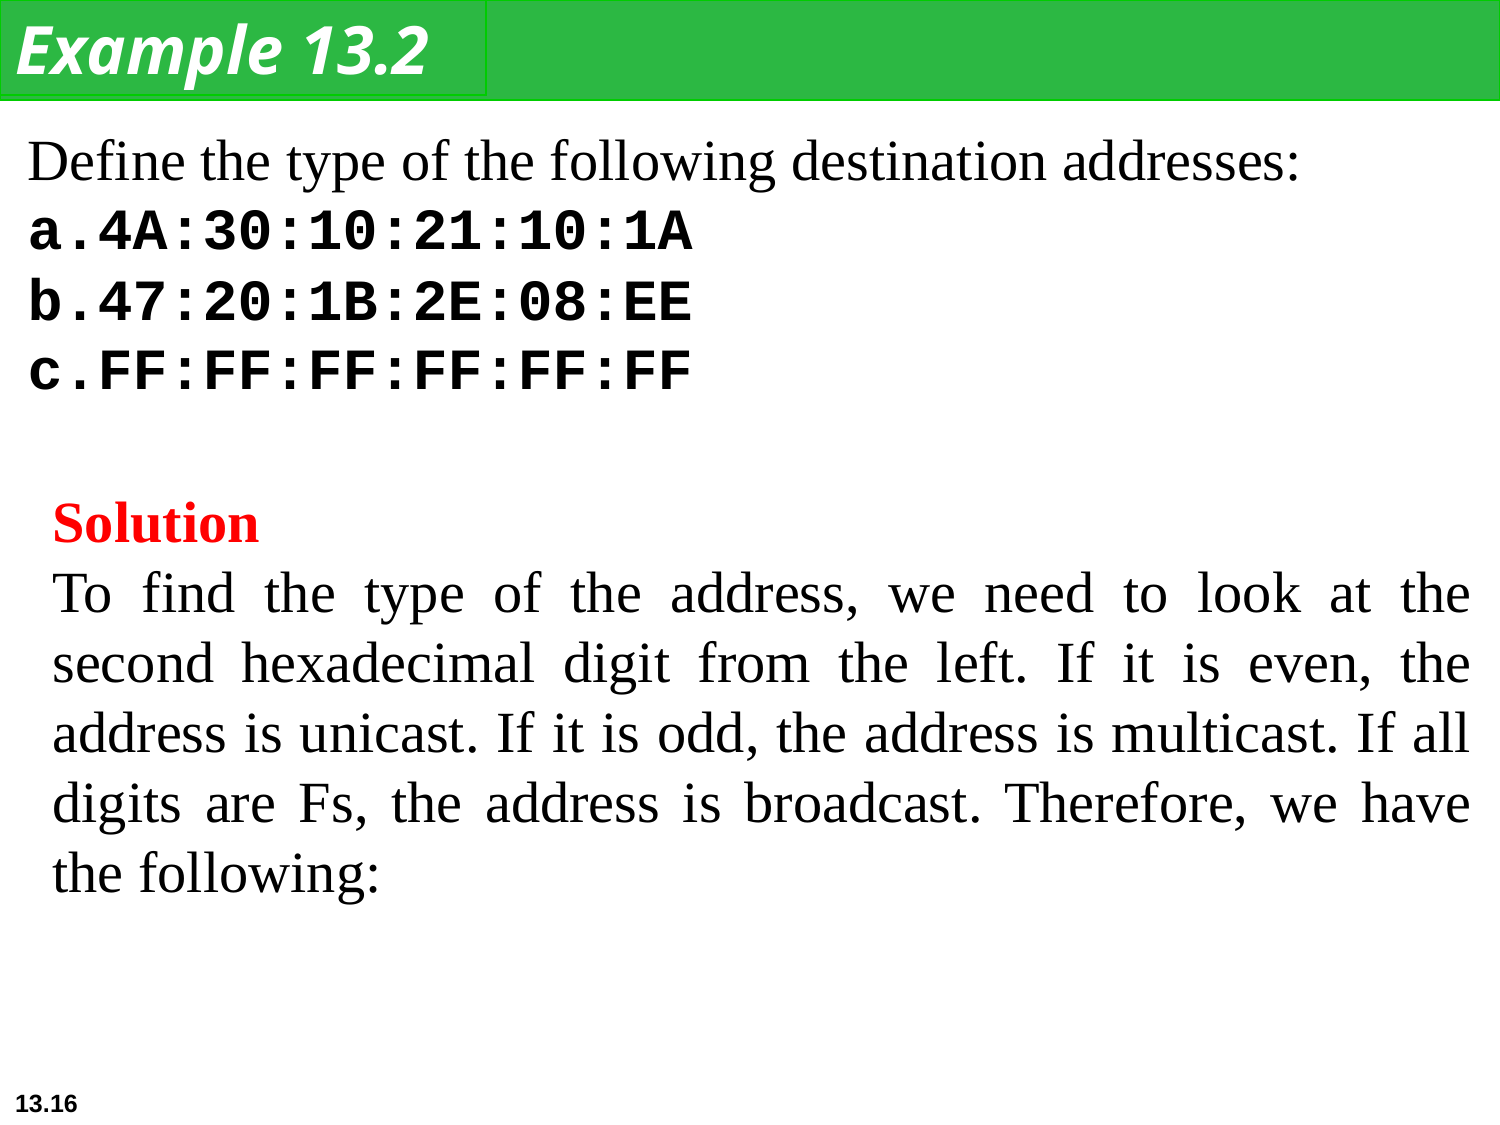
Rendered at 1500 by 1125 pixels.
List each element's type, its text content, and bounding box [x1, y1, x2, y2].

text_box Define the type of the following destination addresses: 4A:30:10:21:10:1A 47:20:1B:2E:08:EE FF:FF:FF:FF:FF:FF [12, 114, 1463, 410]
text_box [0, 0, 1500, 101]
text_box 13.16 [0, 1049, 313, 1125]
text_box Solution To find the type of the address, we need to look at the second hexadecimal digit from the left. If it is even, the address is unicast. If it is odd, the address is multicast. If all digits are Fs, the address is broadcast. Therefore, we have the following: [37, 477, 1488, 912]
